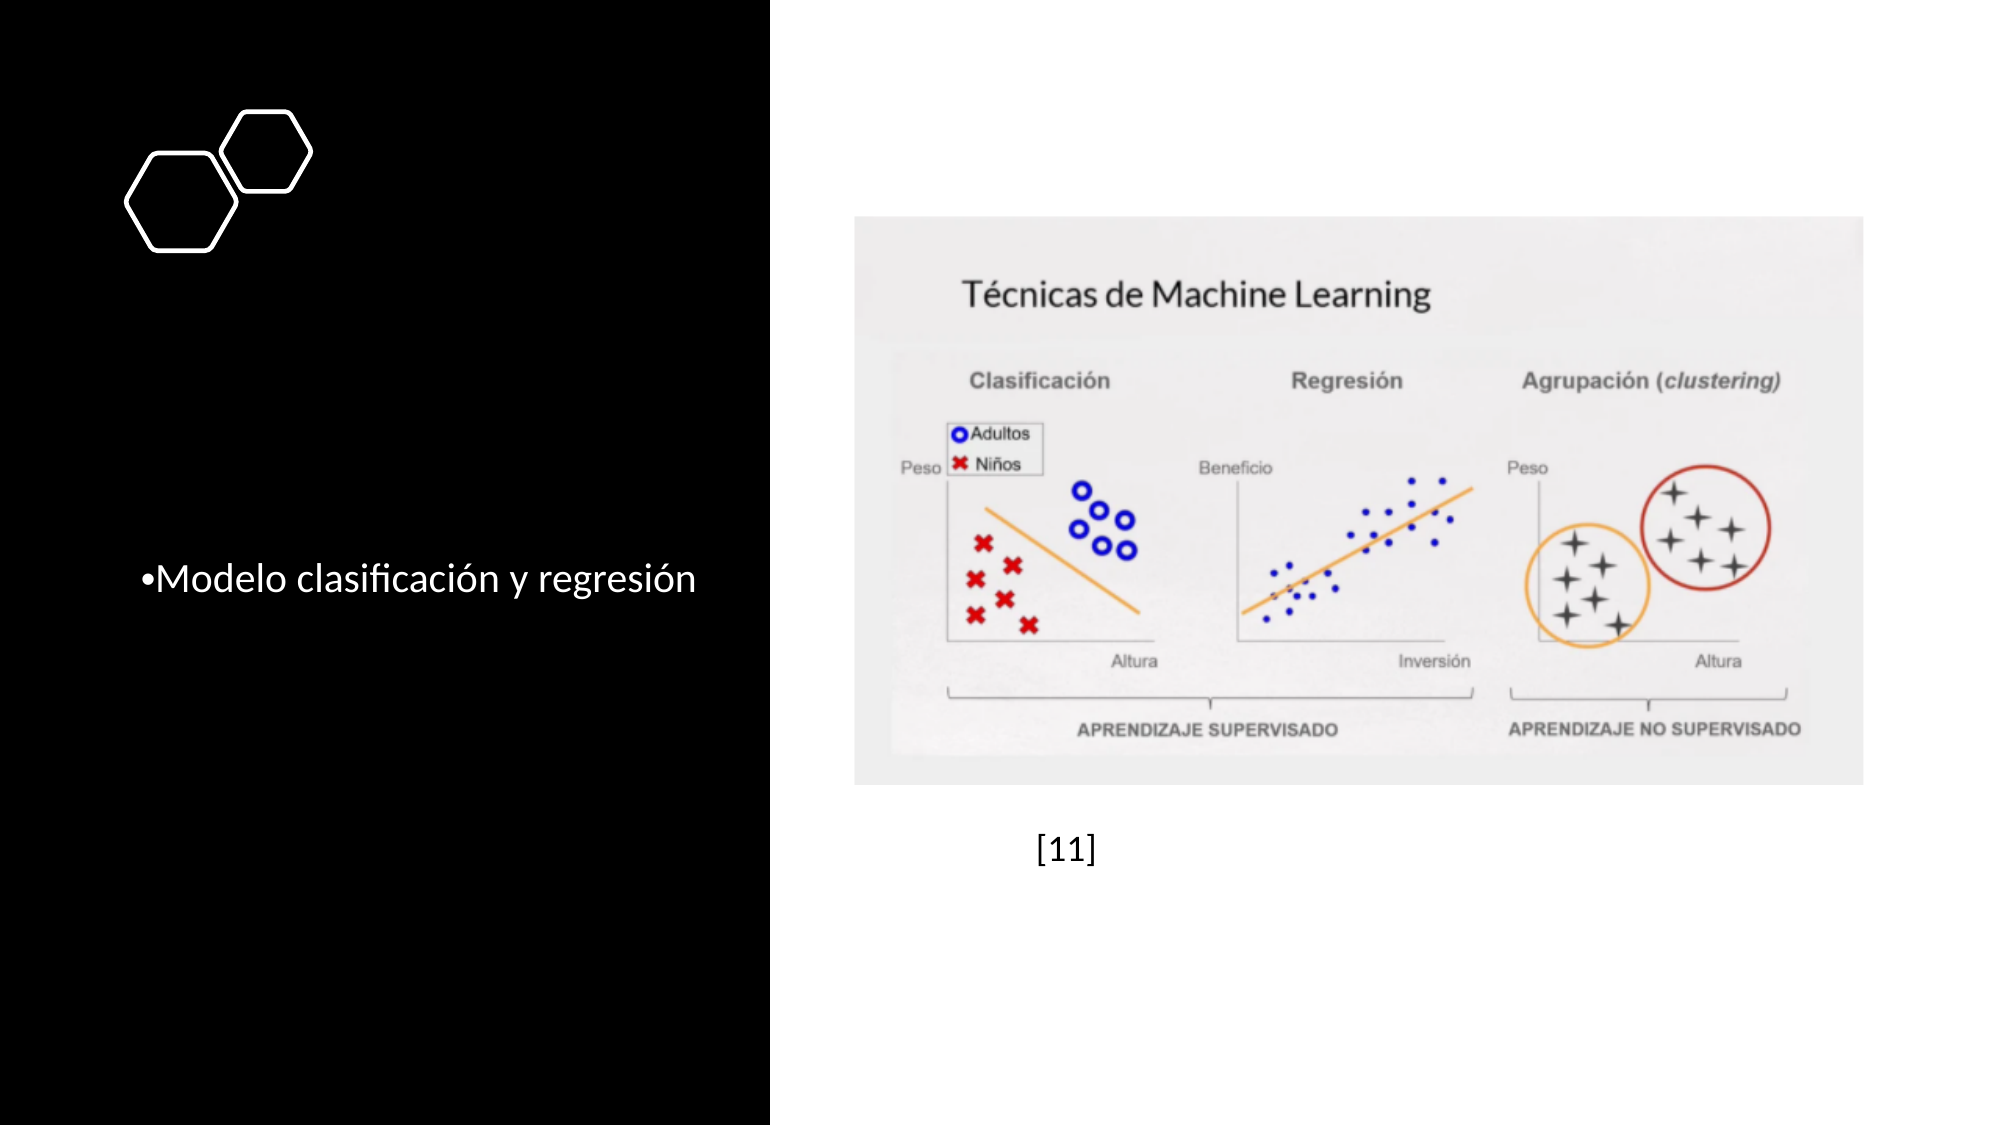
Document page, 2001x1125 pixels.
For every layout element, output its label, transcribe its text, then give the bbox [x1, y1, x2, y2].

text_box [771, 0, 2000, 1125]
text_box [125, 111, 311, 251]
text_box [11] [1021, 816, 1112, 877]
text_box [0, 0, 771, 1125]
picture [847, 201, 1923, 785]
text_box Modelo clasificación y regresión [125, 554, 714, 1014]
